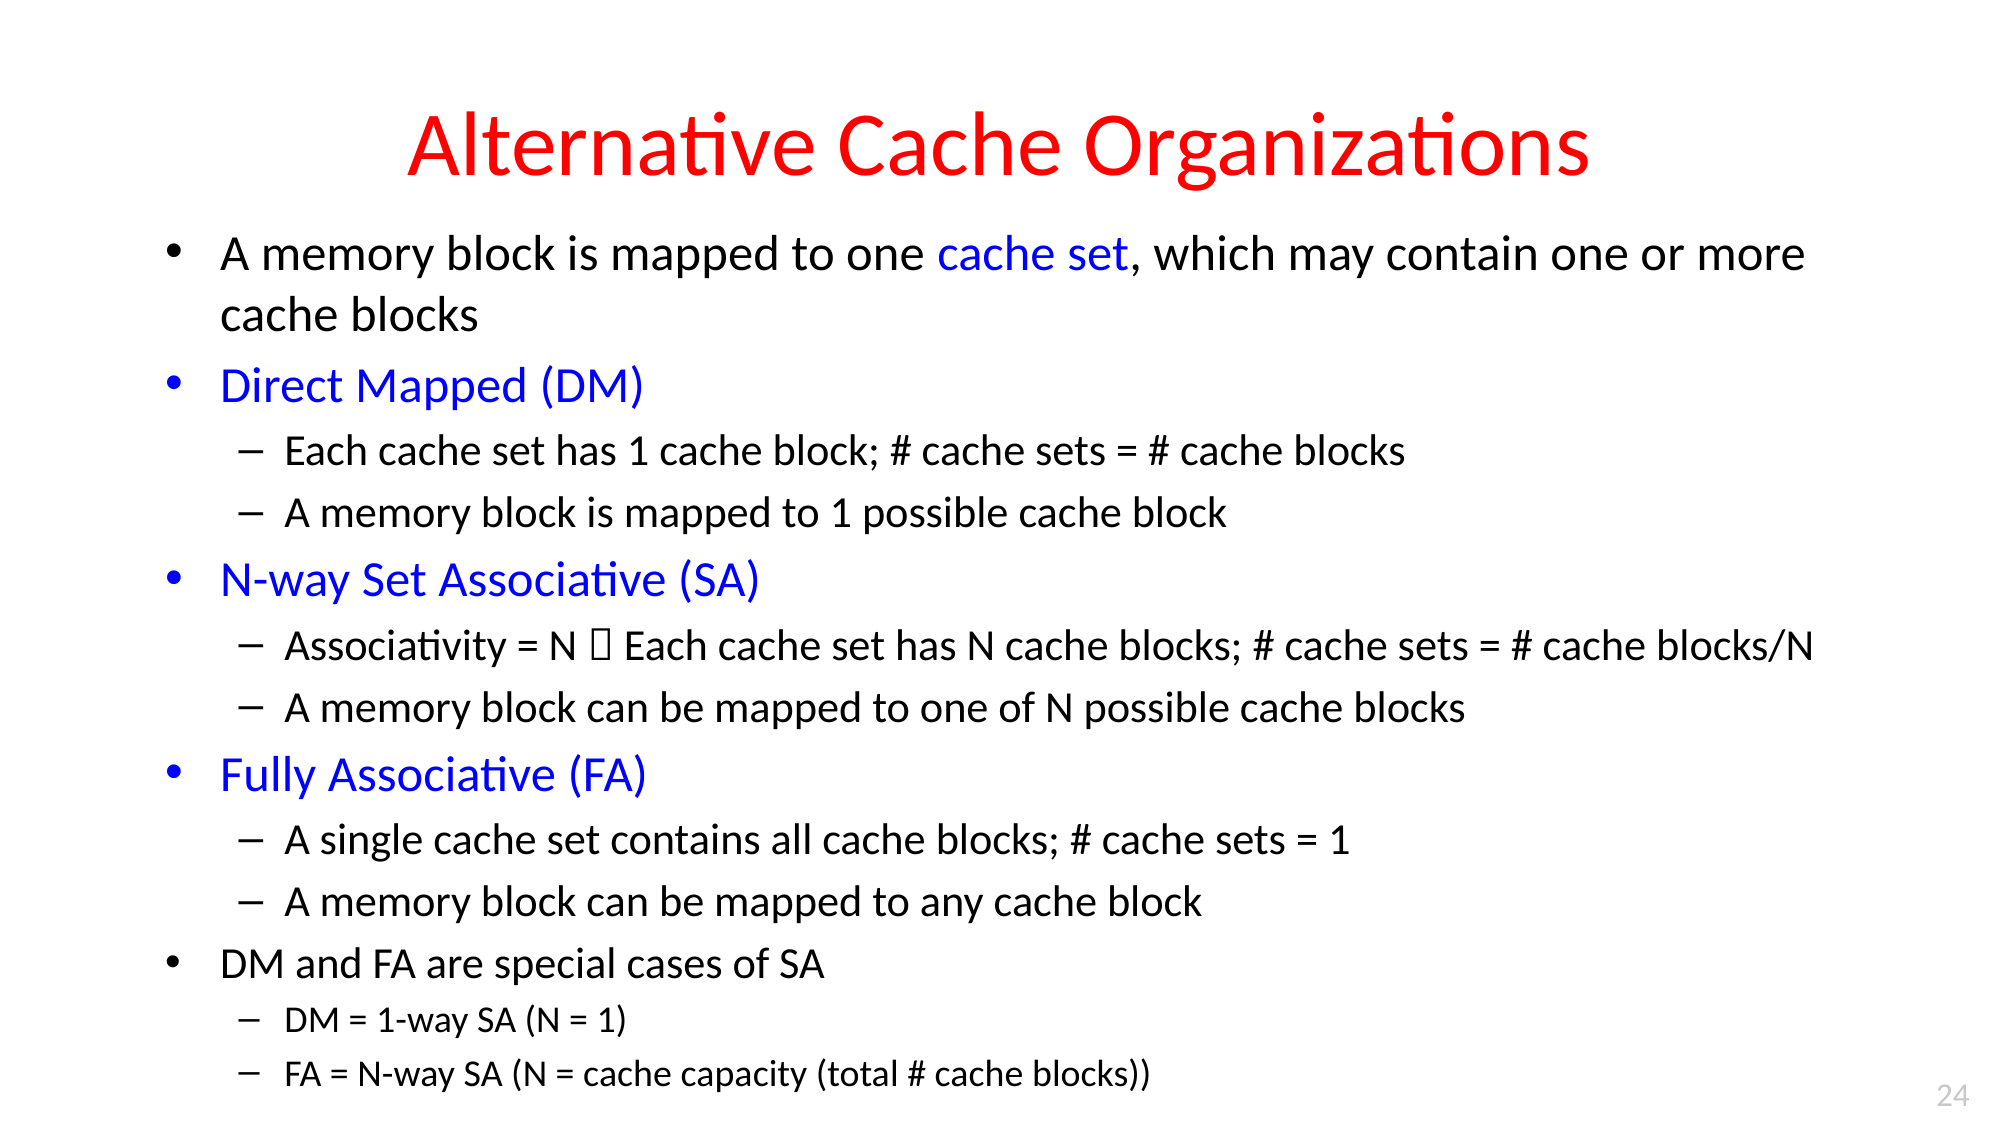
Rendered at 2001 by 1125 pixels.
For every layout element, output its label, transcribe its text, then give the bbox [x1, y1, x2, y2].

title Alternative Cache Organizations [99, 45, 1900, 233]
slide_number 24 [1884, 1061, 1985, 1125]
text_box [762, 1042, 1238, 1103]
list A memory block is mapped to one cache set, which may contain one or more cache blocks Direct Mapped (DM) Each cache set has 1 cache block; # cache sets = # cache blocks A memory block is mapped to 1 possible cache block N-way Set Associative (SA) Associativity = N  Each cache set has N cache blocks; # cache sets = # cache blocks/N A memory block can be mapped to one of N possible cache blocks Fully Associative (FA) A single cache set contains all cache blocks; # cache sets = 1 A memory block can be mapped to any cache block DM and FA are special cases of SA DM = 1-way SA (N = 1) FA = N-way SA (N = cache capacity (total # cache blocks)) [150, 212, 1871, 1103]
